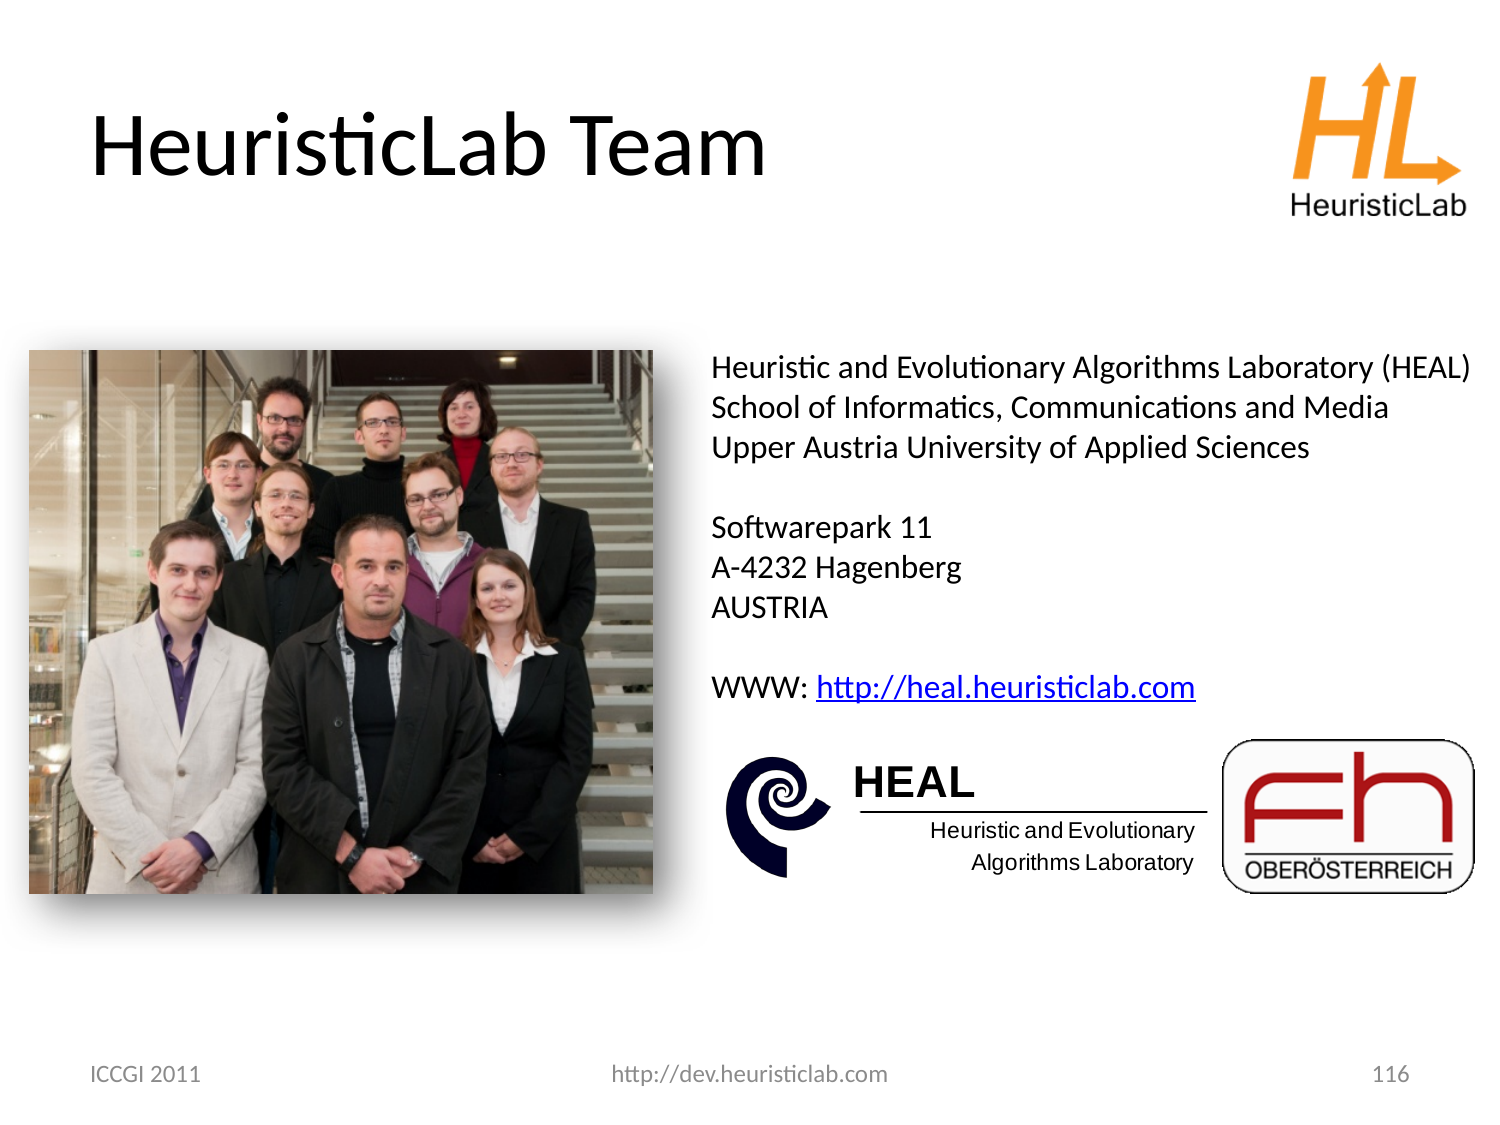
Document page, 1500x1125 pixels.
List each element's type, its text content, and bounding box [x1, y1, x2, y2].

picture [1281, 27, 1474, 244]
slide_number ICCGI 2011 [75, 1042, 425, 1103]
picture [1222, 739, 1475, 894]
picture [702, 727, 1209, 906]
text_box Heuristic and Evolutionary Algorithms Laboratory (HEAL) School of Informatics, Communications and Media Upper Austria University of Applied Sciences Softwarepark 11 A-4232 Hagenberg AUSTRIA WWW: http://heal.heuristiclab.com [696, 338, 1500, 713]
picture [29, 350, 653, 894]
slide_number 116 [1074, 1042, 1425, 1103]
footer http://dev.heuristiclab.com [512, 1042, 988, 1103]
title HeuristicLab Team [75, 45, 1282, 233]
